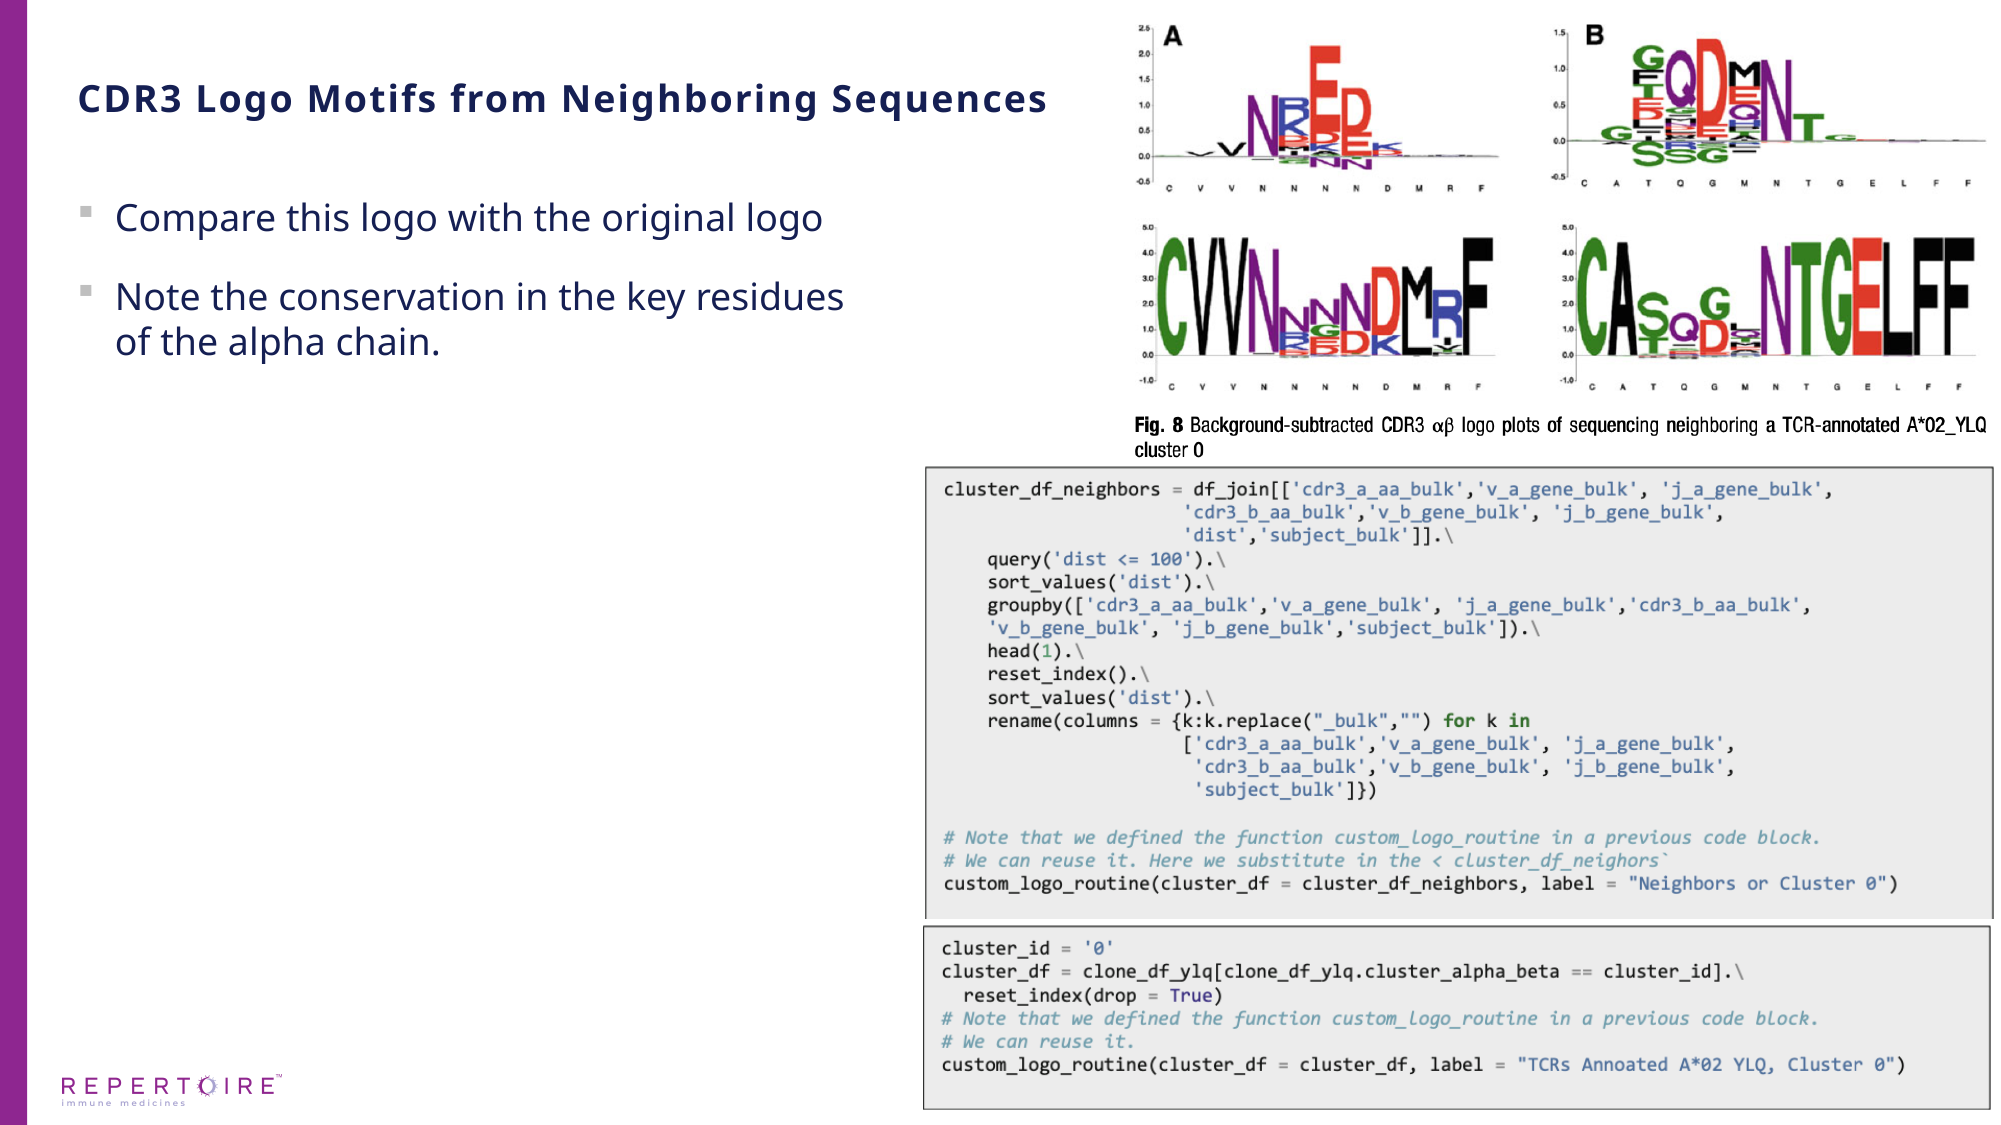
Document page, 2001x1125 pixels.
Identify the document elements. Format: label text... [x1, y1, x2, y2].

title CDR3 Logo Motifs from Neighboring Sequences [62, 0, 1109, 128]
picture [62, 1074, 282, 1106]
list Compare this logo with the original logo Note the conservation in the key residues of the alpha chain. [62, 186, 891, 1060]
picture [918, 0, 2000, 1116]
